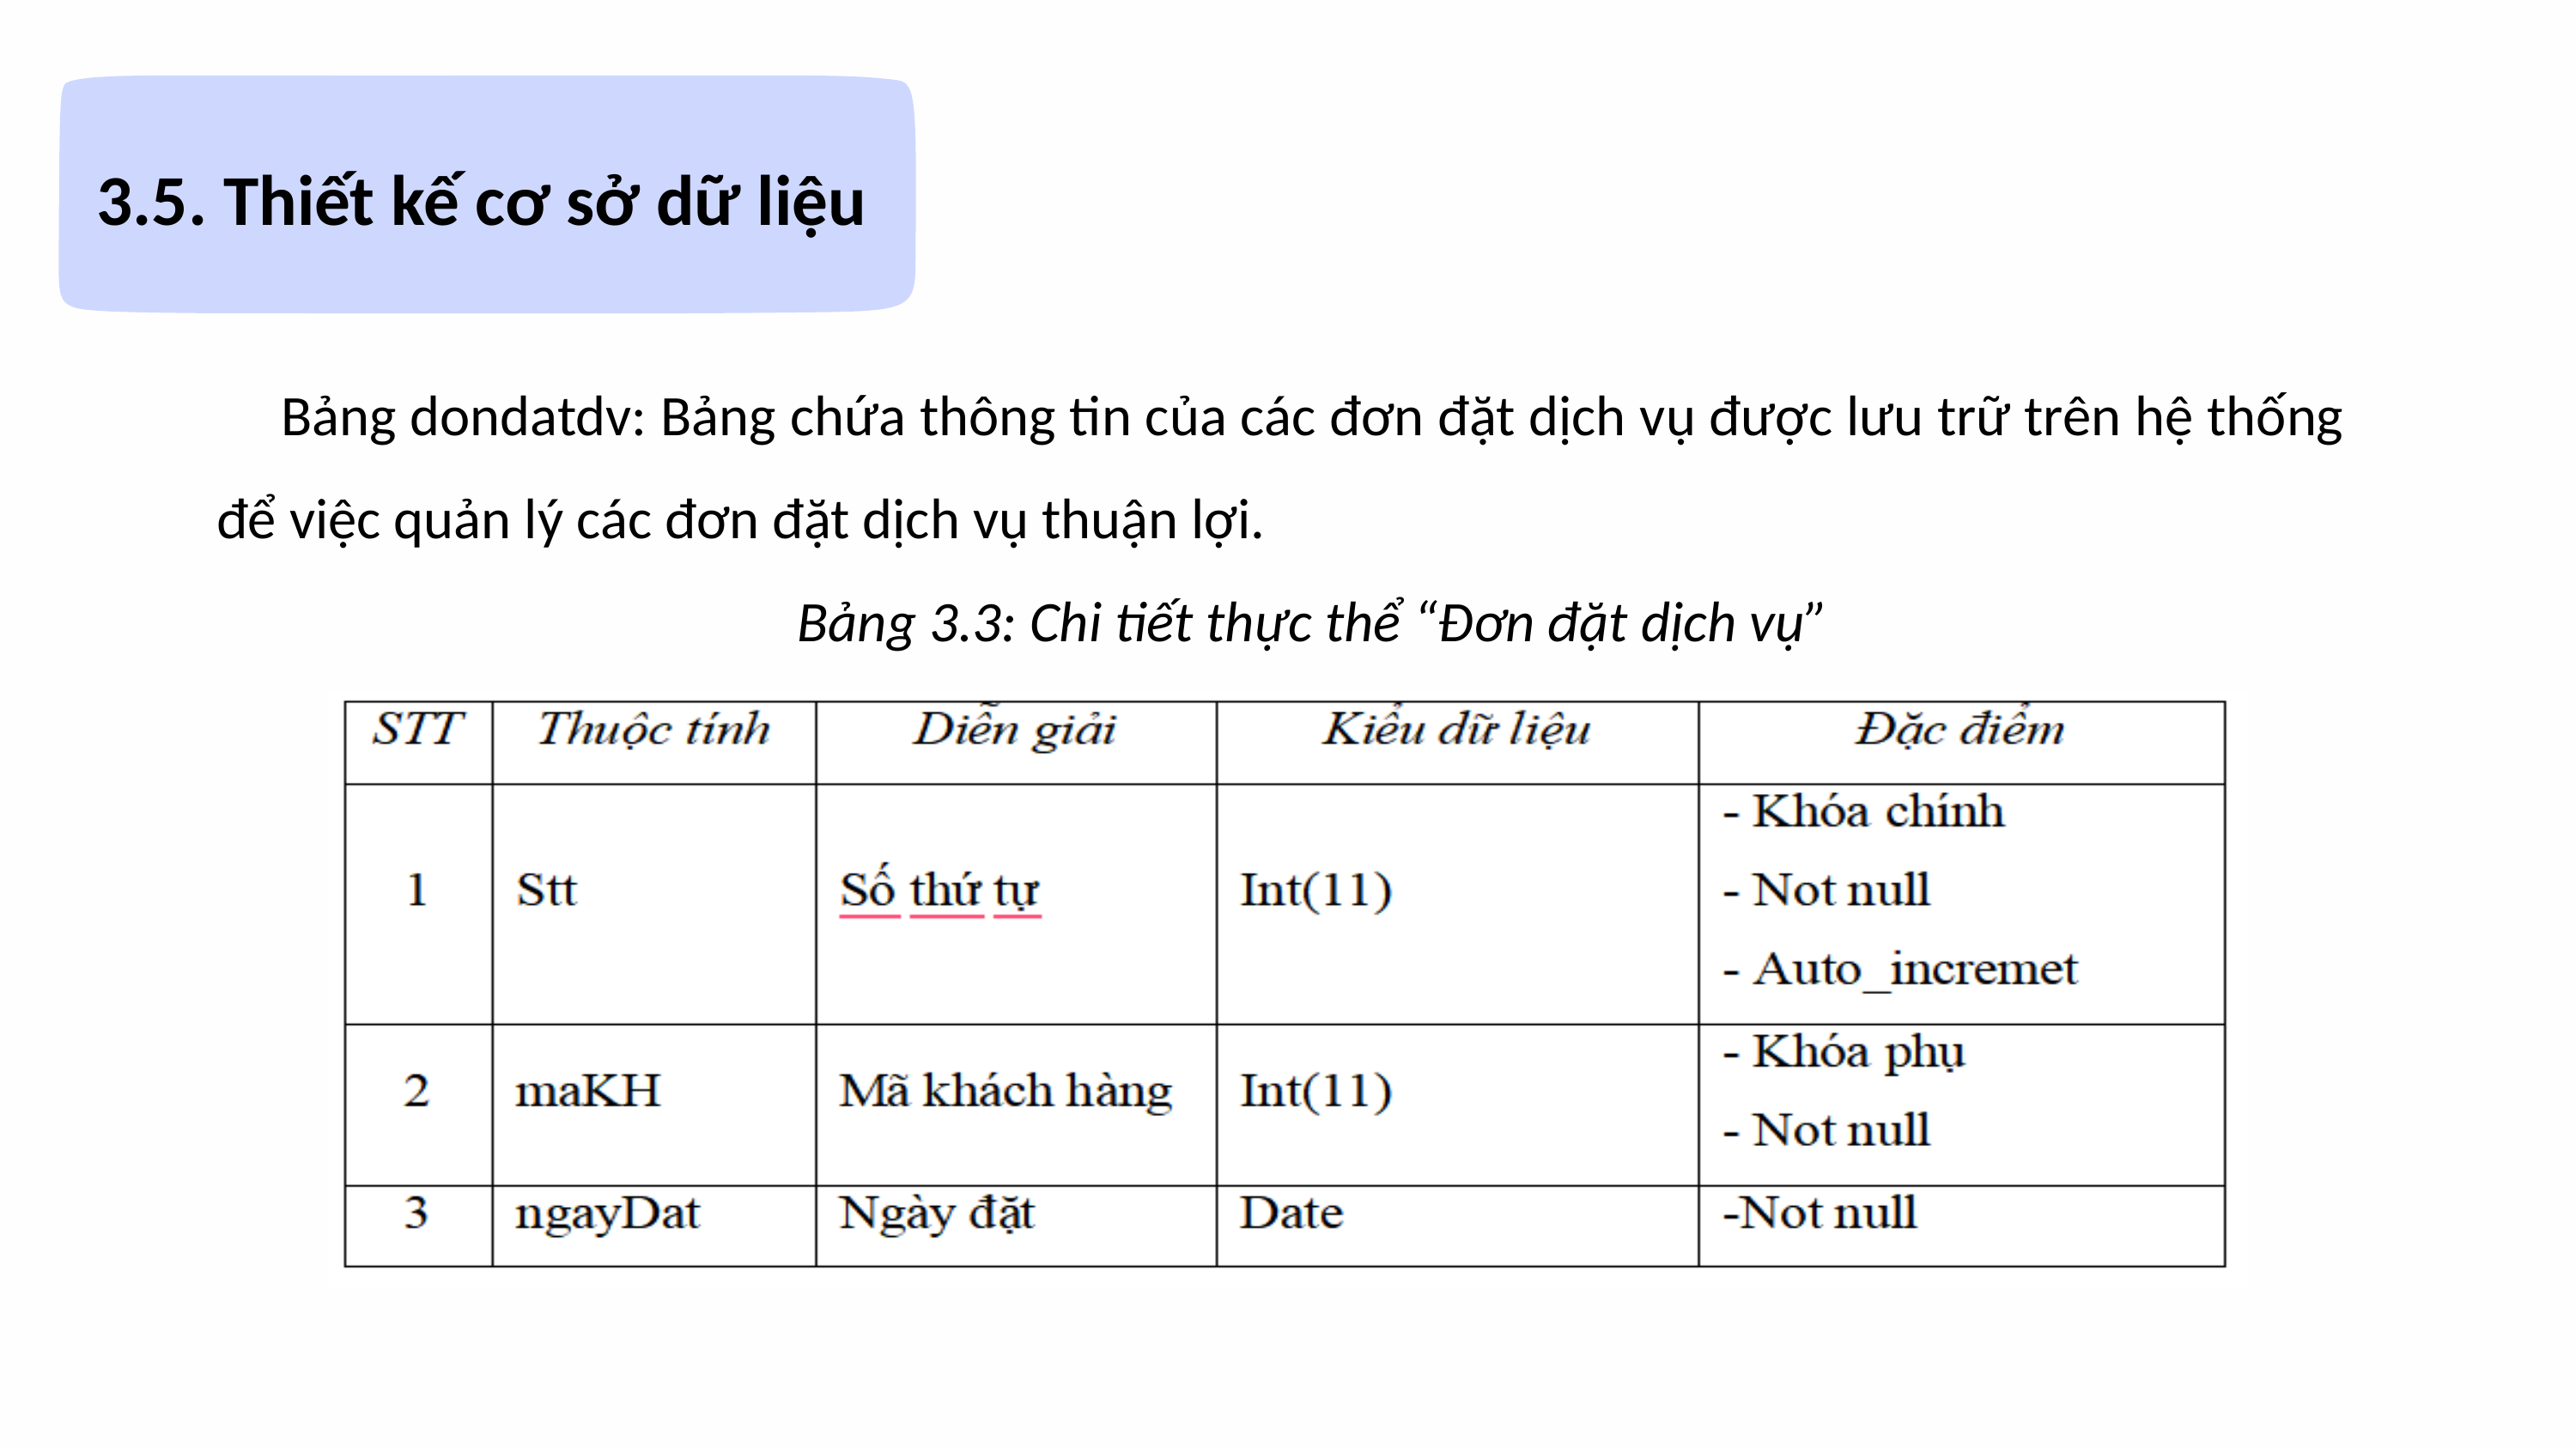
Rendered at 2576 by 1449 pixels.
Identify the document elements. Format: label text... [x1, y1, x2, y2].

picture [327, 692, 2249, 1287]
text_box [58, 75, 916, 314]
text_box Bảng dondatdv: Bảng chứa thông tin của các đơn đặt dịch vụ được lưu trữ trên hệ thống để việc quản lý các đơn đặt dịch vụ thuận lợi. Bảng 3.3: Chi tiết thực thể “Đơn đặt dịch vụ” [204, 337, 2359, 660]
